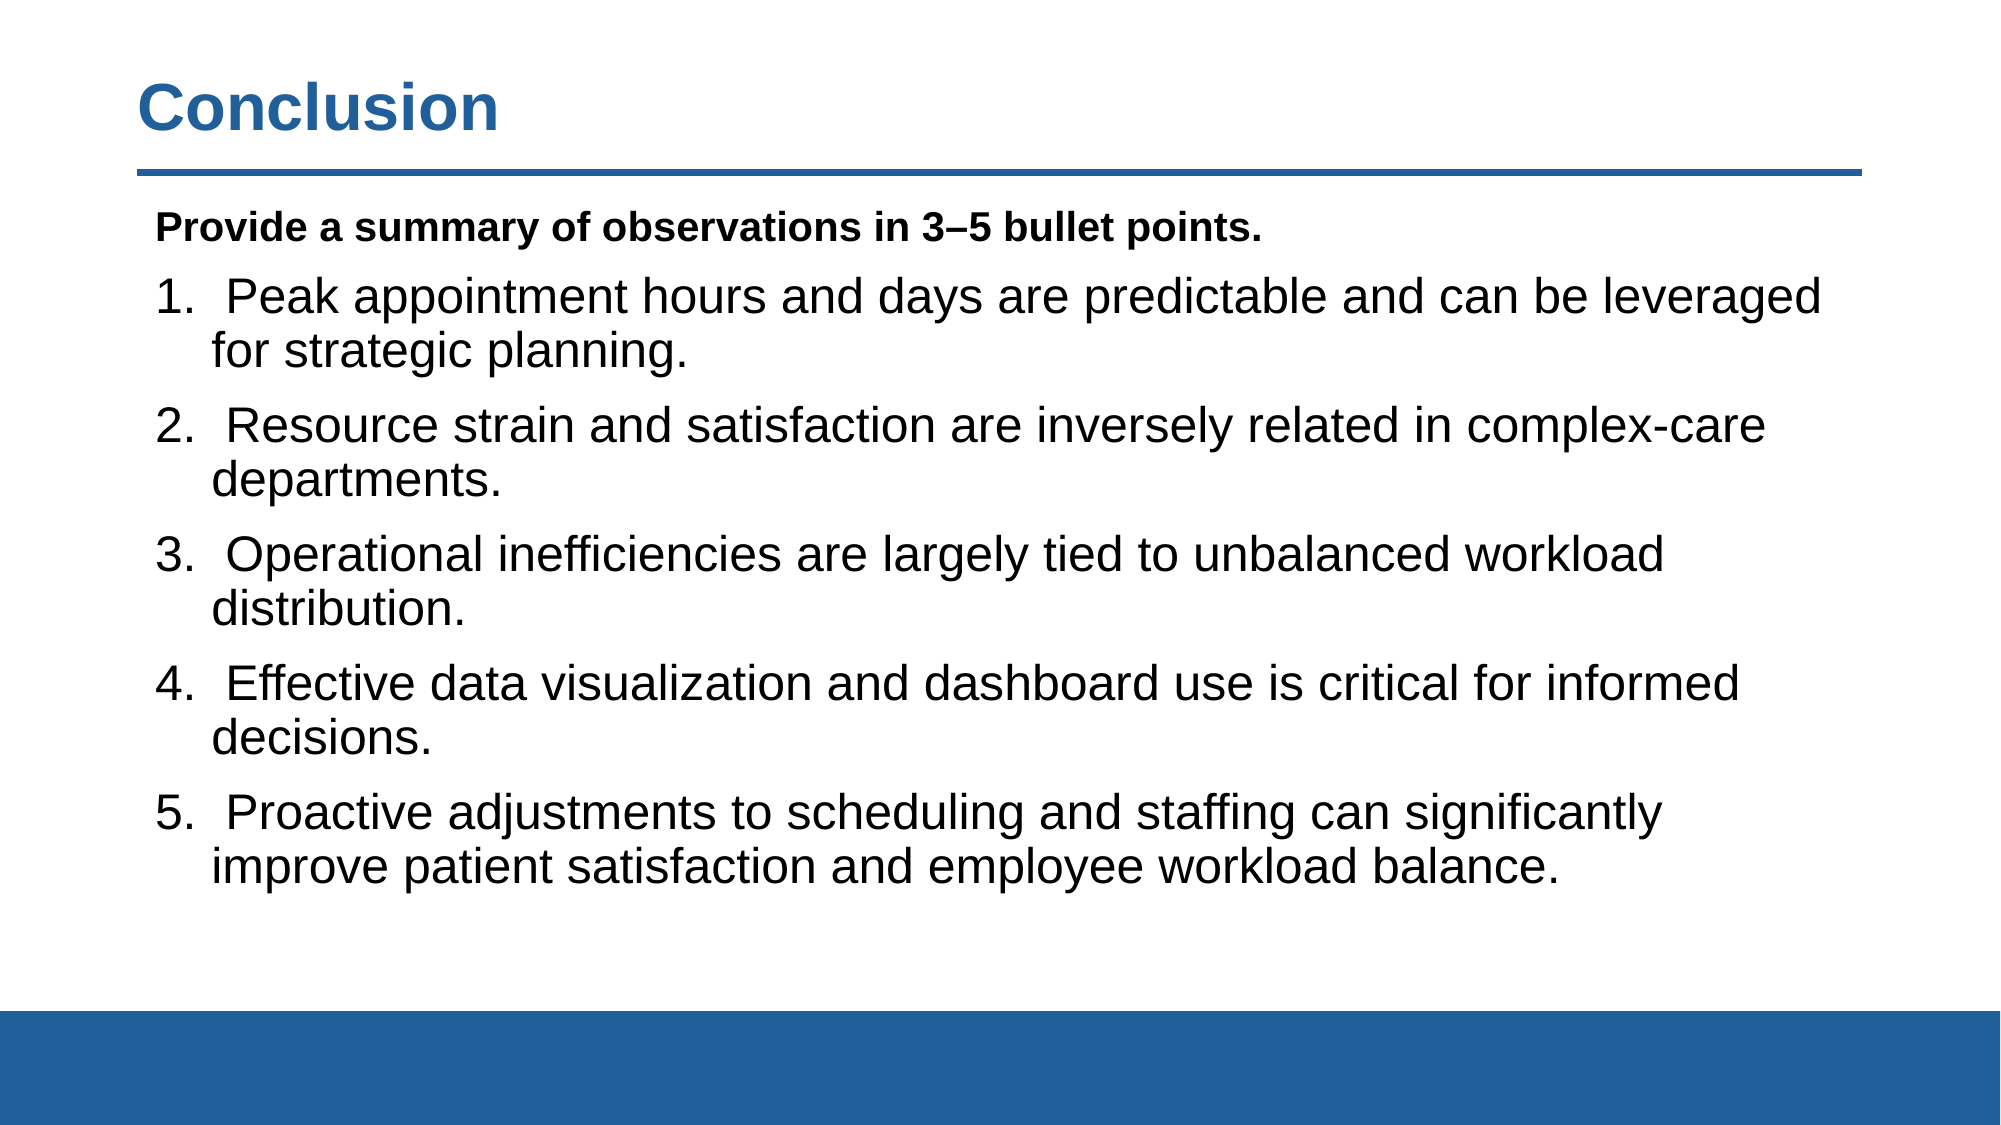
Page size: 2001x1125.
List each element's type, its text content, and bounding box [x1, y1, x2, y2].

title Conclusion [122, 52, 1847, 166]
list Provide a summary of observations in 3–5 bullet points. Peak appointment hours and days are predictable and can be leveraged for strategic planning. Resource strain and satisfaction are inversely related in complex-care departments. Operational inefficiencies are largely tied to unbalanced workload distribution. Effective data visualization and dashboard use is critical for informed decisions. Proactive adjustments to scheduling and staffing can significantly improve patient satisfaction and employee workload balance. [140, 197, 1866, 990]
